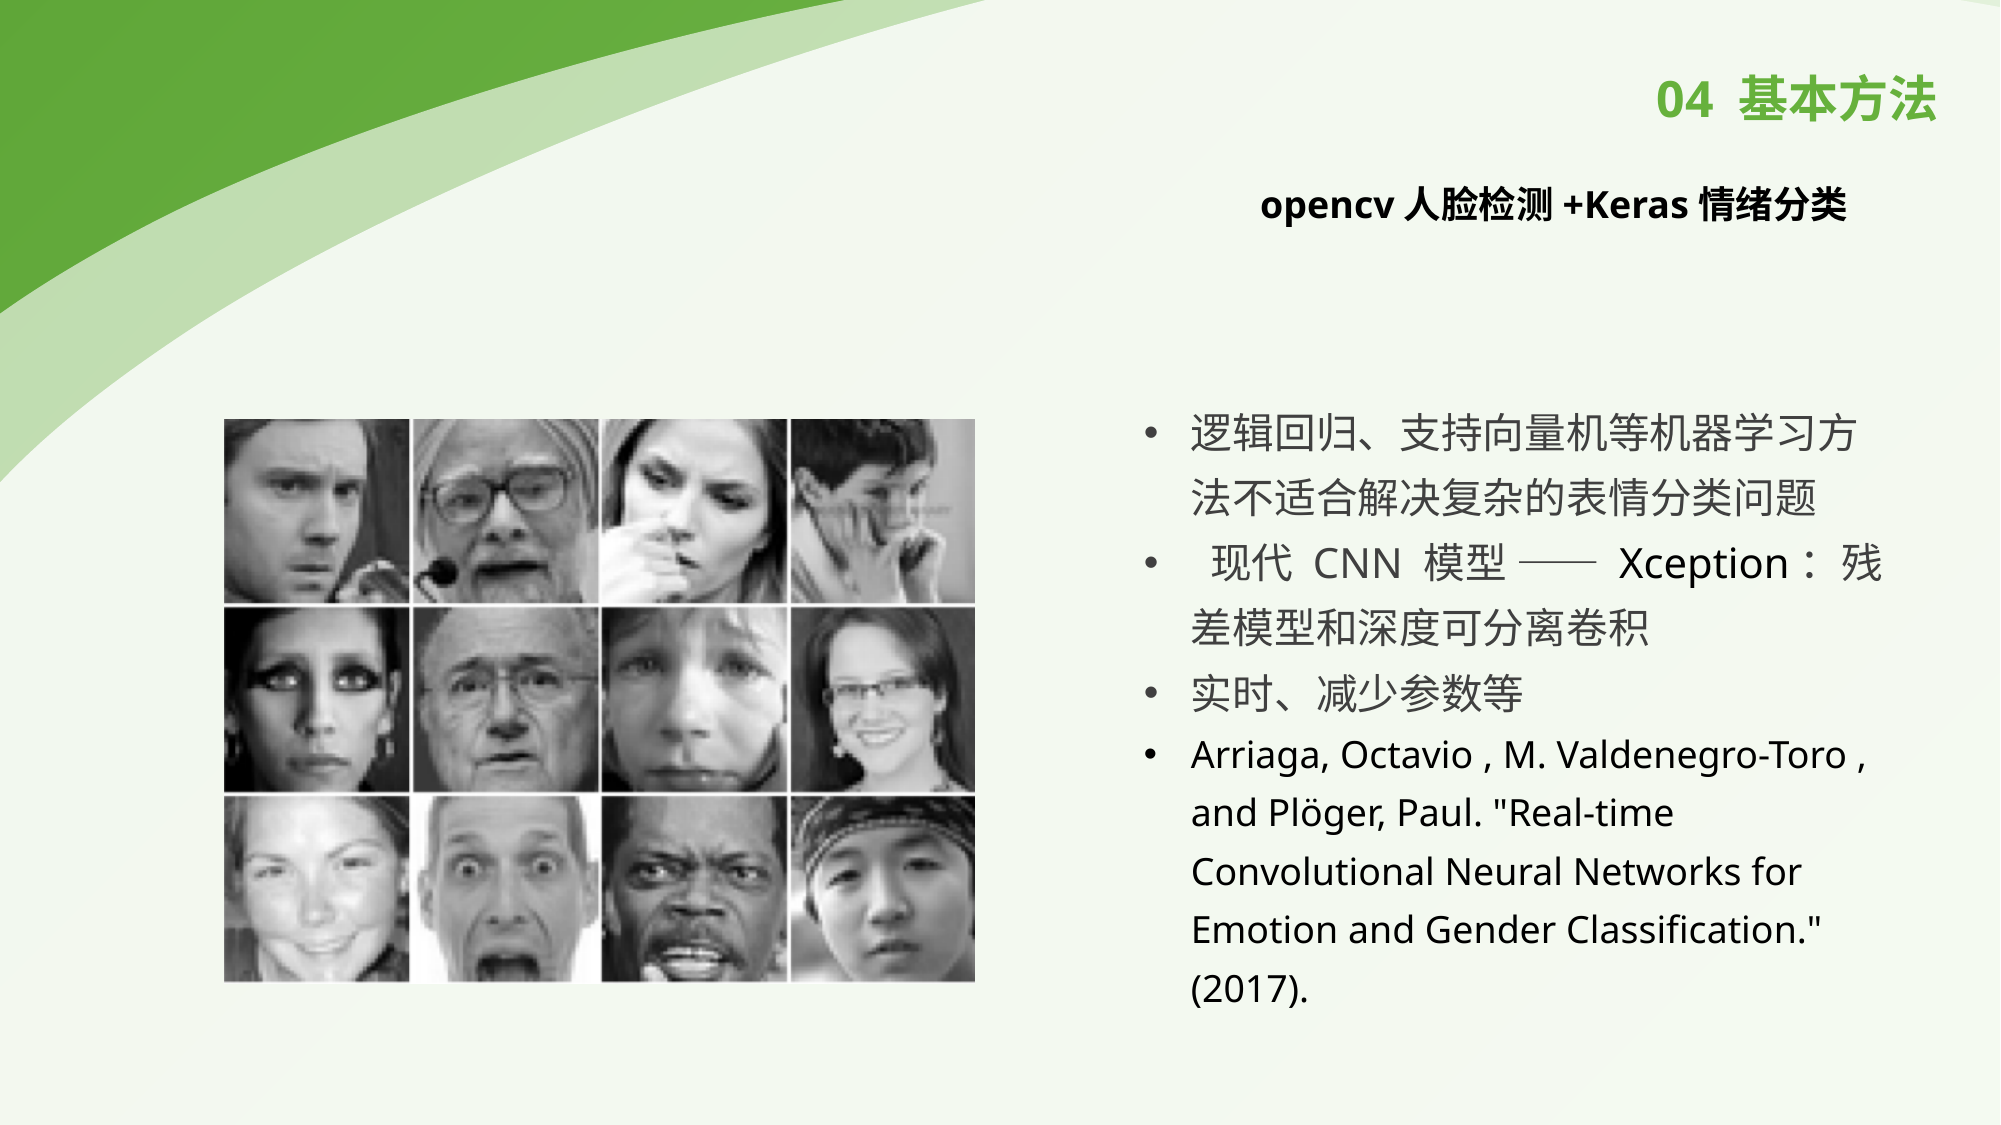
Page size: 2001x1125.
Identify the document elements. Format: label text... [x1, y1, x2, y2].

text_box opencv人脸检测+Keras情绪分类 [1245, 160, 2000, 234]
list 04 基本方法 [1083, 41, 1955, 162]
picture [224, 419, 975, 984]
text_box 逻辑回归、支持向量机等机器学习方法不适合解决复杂的表情分类问题 现代 CNN 模型 —— Xception：残差模型和深度可分离卷积 实时、减少参数等 Arriaga, Octavio , M. Valdenegro-Toro , and Plöger, Paul. "Real-time Convolutional Neural Networks for Emotion and Gender Classification." (2017). [1129, 384, 1909, 1018]
